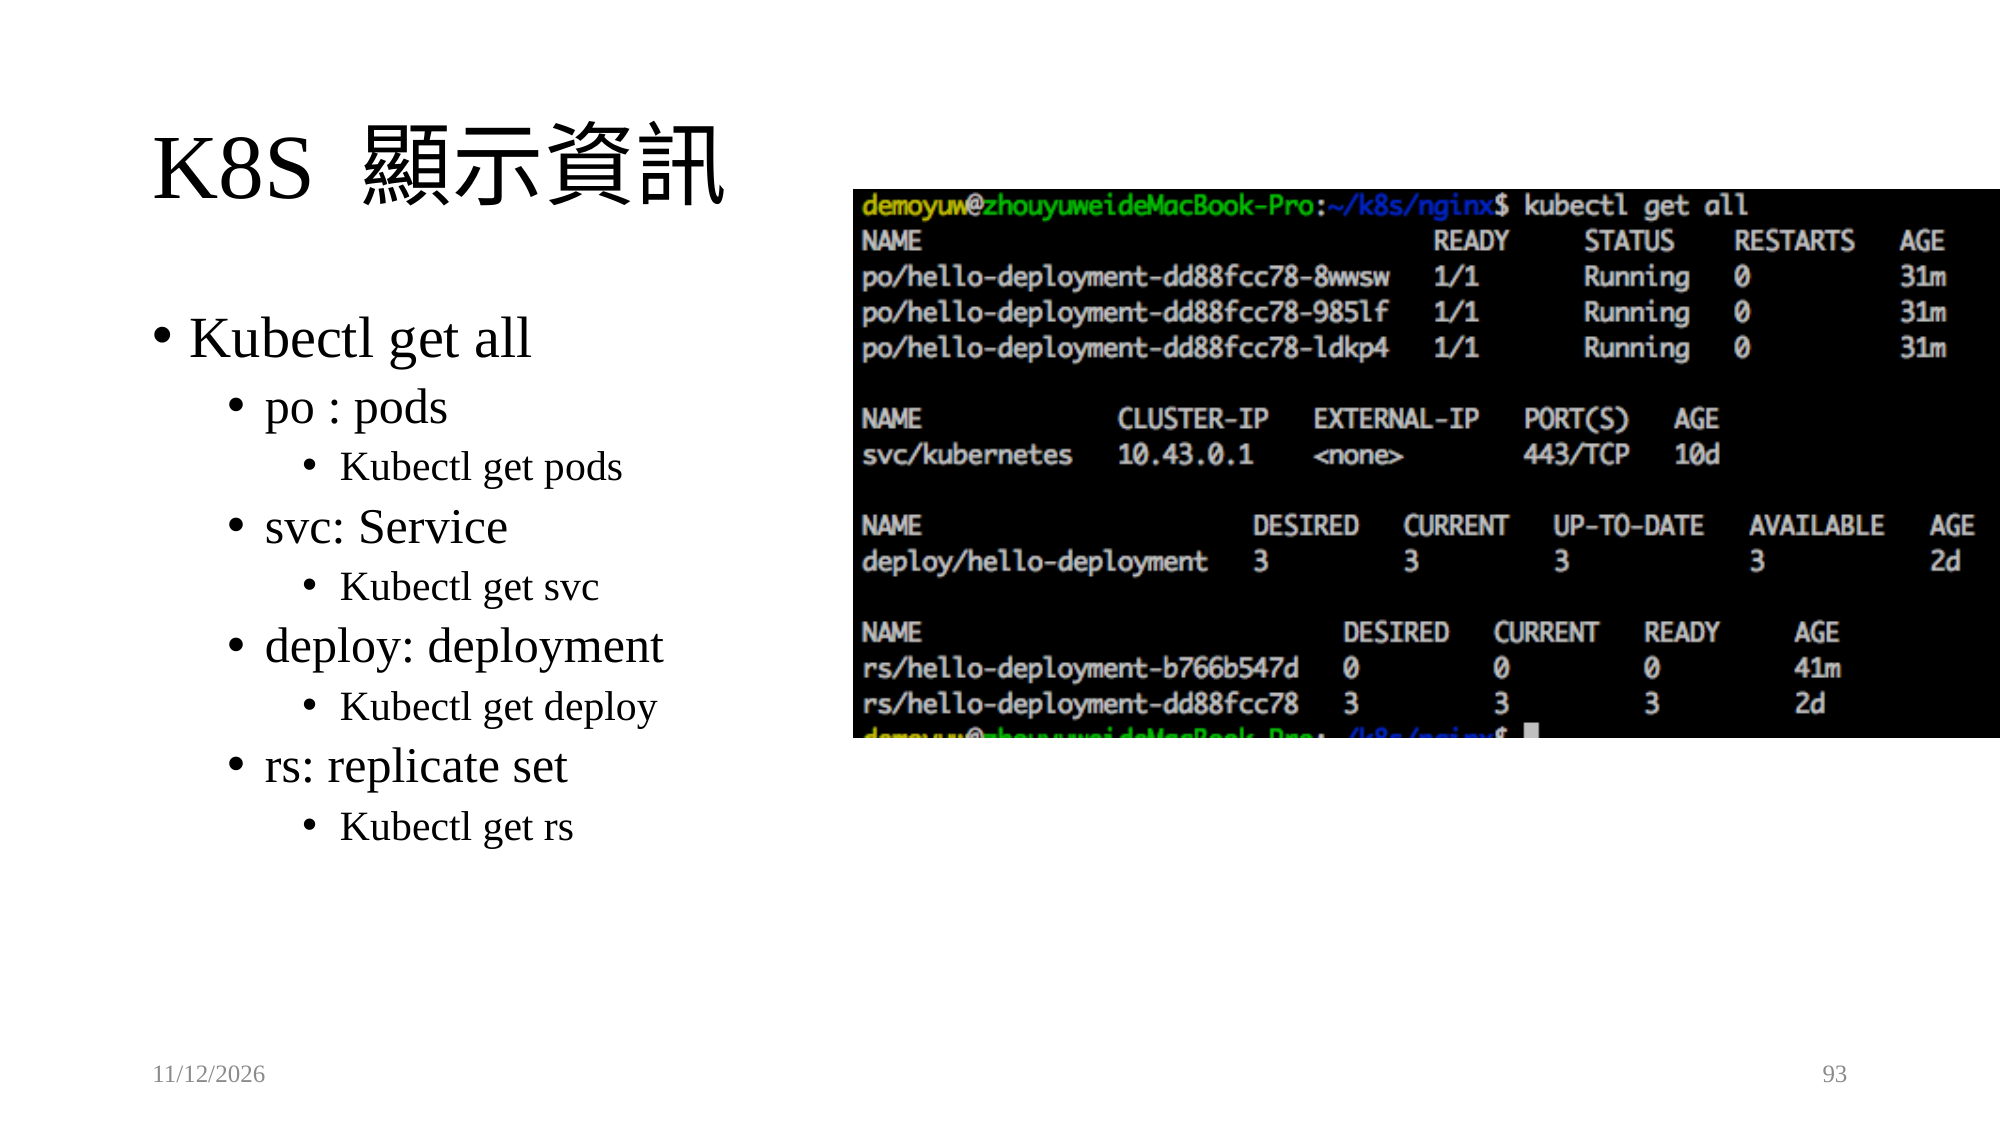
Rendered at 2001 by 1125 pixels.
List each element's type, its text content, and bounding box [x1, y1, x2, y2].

slide_number 93 [1412, 1042, 1863, 1103]
list Kubectl get all po : pods Kubectl get pods svc: Service Kubectl get svc deploy: deployment Kubectl get deploy rs: replicate set Kubectl get rs [137, 299, 1863, 1014]
title K8S 顯示資訊 [137, 59, 1863, 278]
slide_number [137, 1042, 588, 1103]
picture [853, 189, 2000, 738]
